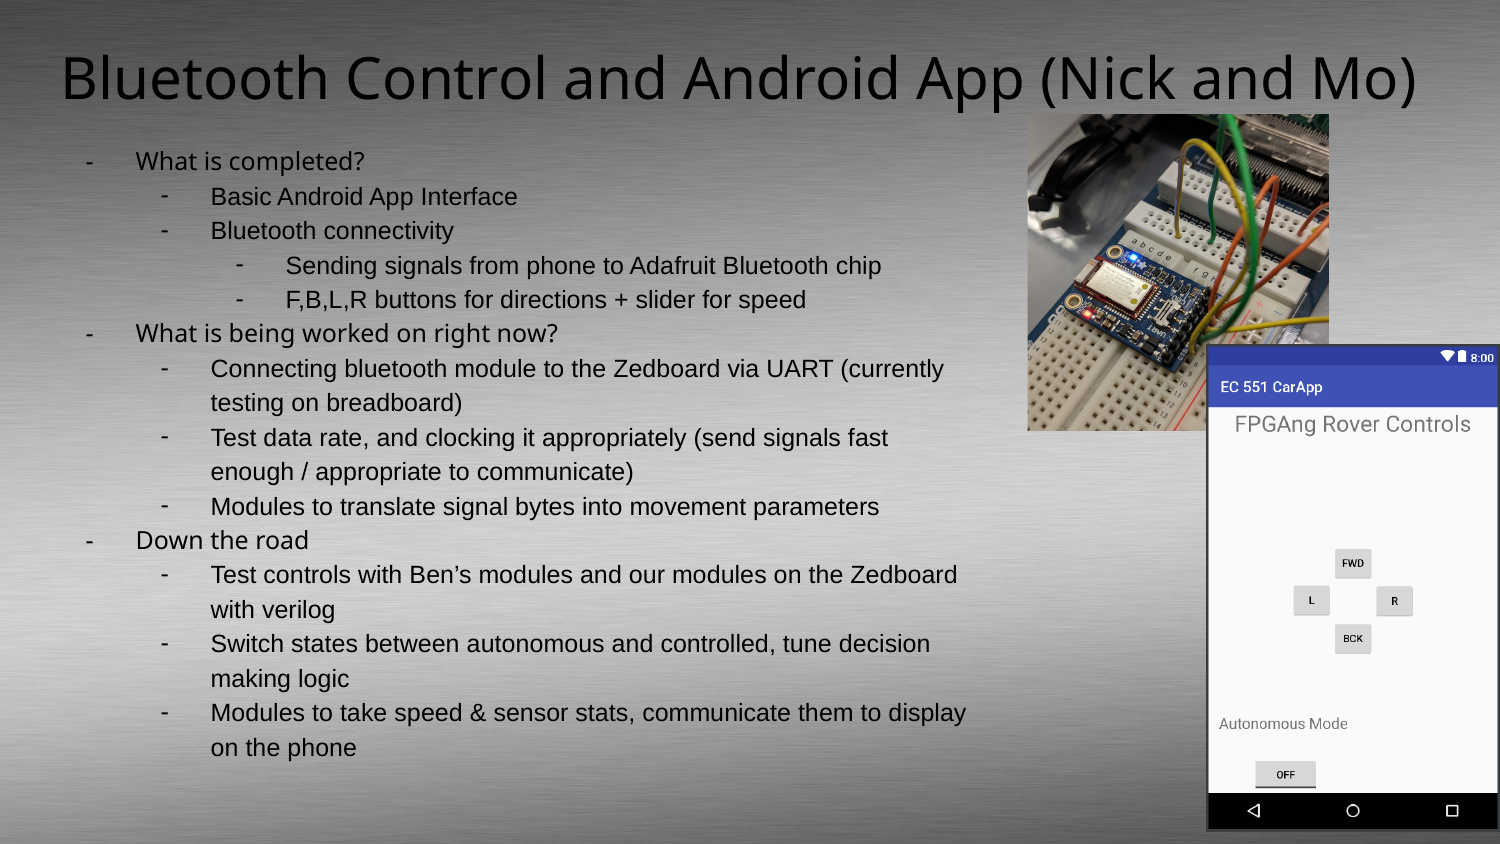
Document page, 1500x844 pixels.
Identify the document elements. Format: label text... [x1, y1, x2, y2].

picture [0, 0, 1500, 844]
title Bluetooth Control and Android App (Nick and Mo) [45, 26, 1444, 121]
list What is completed? Basic Android App Interface Bluetooth connectivity Sending signals from phone to Adafruit Bluetooth chip F,B,L,R buttons for directions + slider for speed What is being worked on right now? Connecting bluetooth module to the Zedboard via UART (currently testing on breadboard) Test data rate, and clocking it appropriately (send signals fast enough / appropriate to communicate) Modules to translate signal bytes into movement parameters Down the road Test controls with Ben’s modules and our modules on the Zedboard with verilog Switch states between autonomous and controlled, tune decision making logic Modules to take speed & sensor stats, communicate them to display on the phone [45, 126, 1009, 790]
